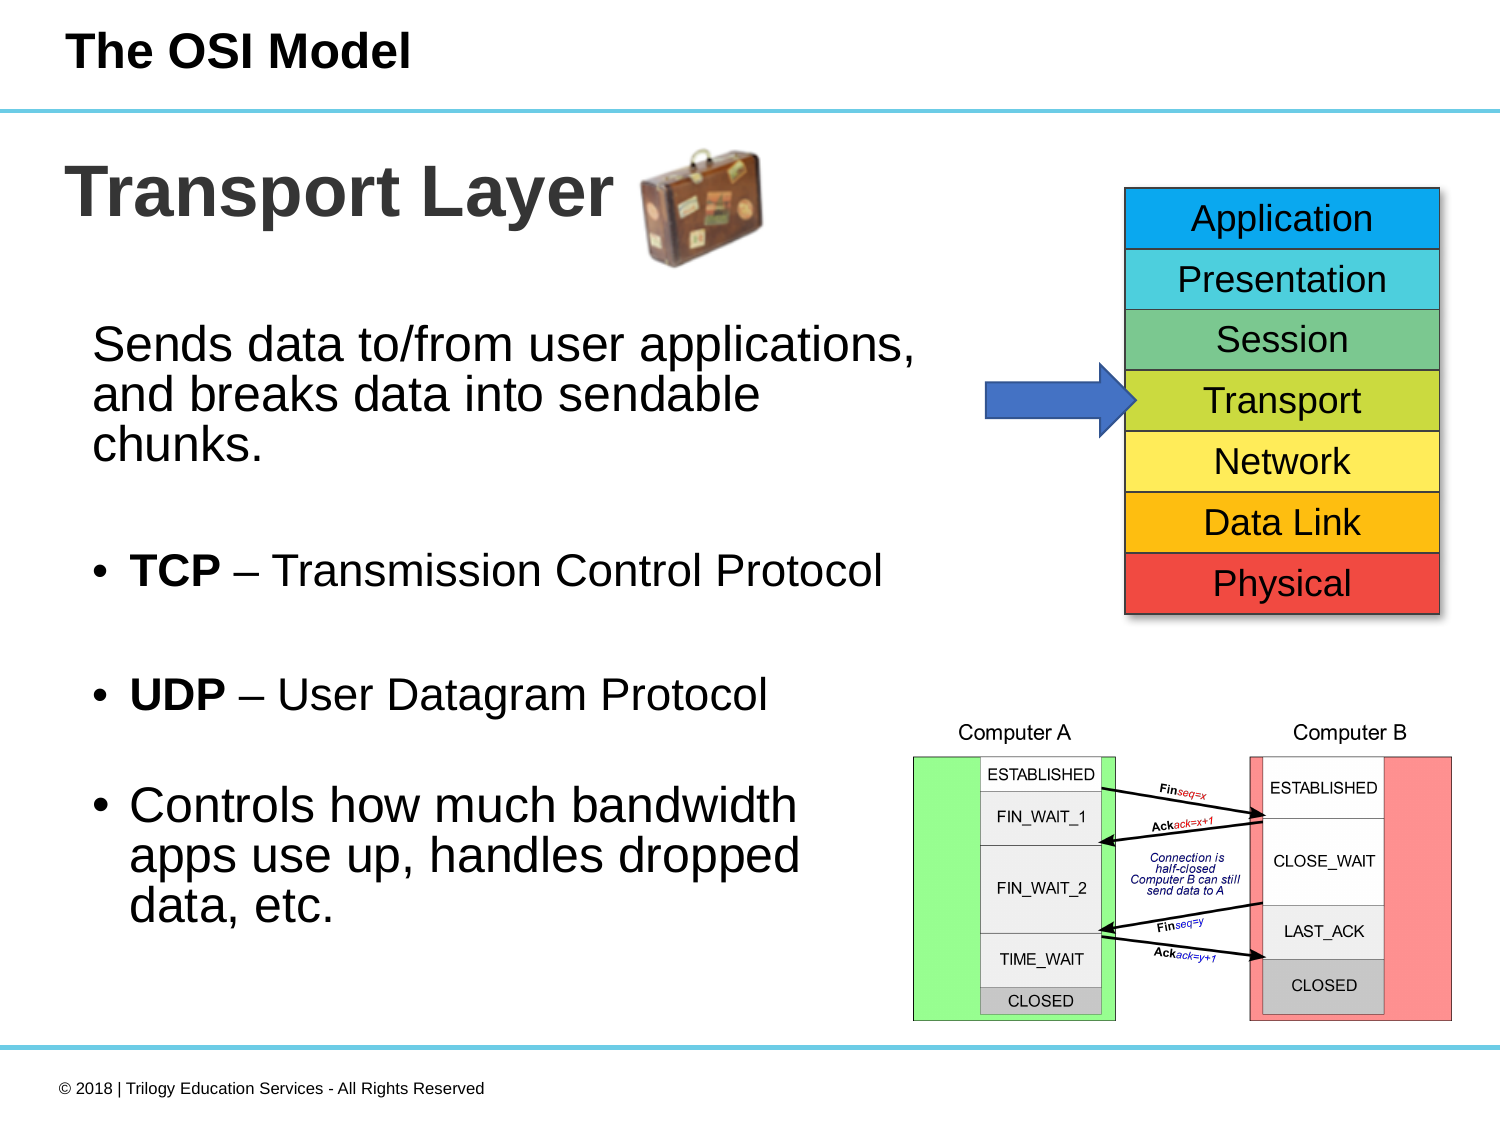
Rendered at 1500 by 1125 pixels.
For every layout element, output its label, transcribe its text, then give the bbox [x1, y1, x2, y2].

picture [622, 145, 775, 271]
text_box [984, 362, 1138, 439]
table_cell Presentation [1126, 250, 1439, 309]
title The OSI Model [50, 0, 1288, 108]
text_box Sends data to/from user applications, and breaks data into sendable chunks. TCP – Transmission Control Protocol UDP – User Datagram Protocol Controls how much bandwidth apps use up, handles dropped data, etc. [77, 313, 950, 996]
table_header Application [1196, 189, 1439, 248]
table_cell Session [1126, 310, 1439, 369]
table_cell Transport [1126, 371, 1439, 430]
table_cell Network [1126, 432, 1439, 491]
picture [913, 724, 1452, 1021]
text_box Transport Layer [50, 149, 1196, 280]
table_cell Data Link [1126, 493, 1439, 552]
table_cell Physical [1126, 554, 1439, 613]
